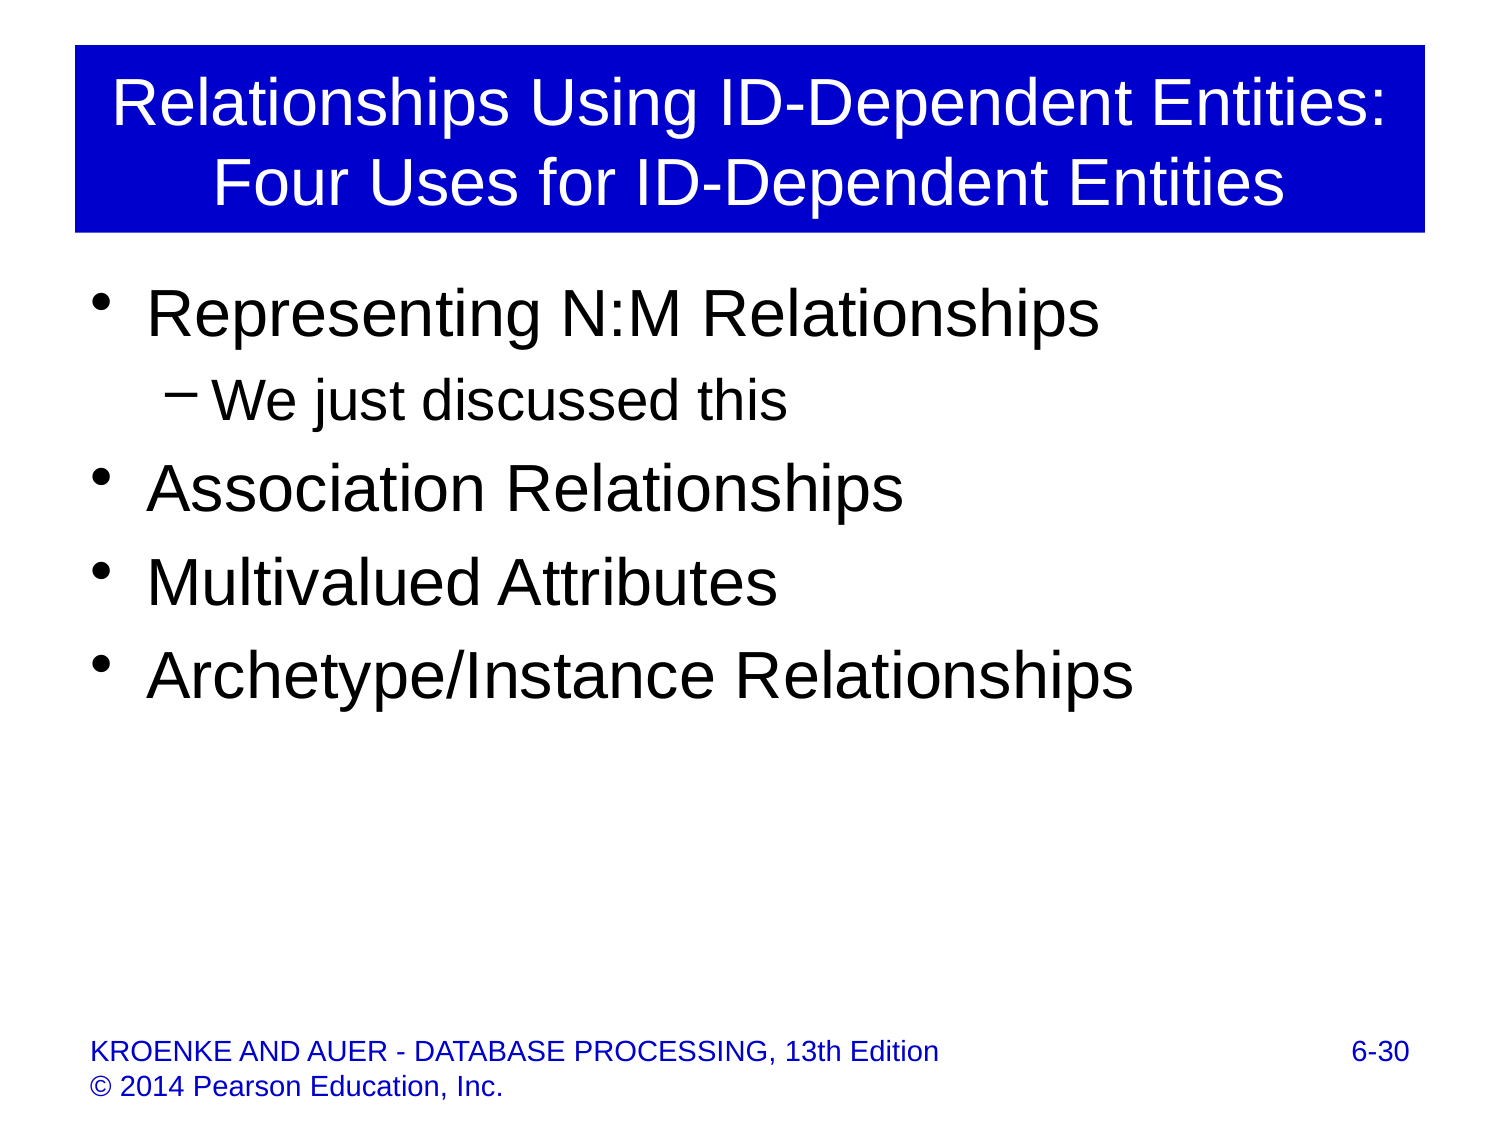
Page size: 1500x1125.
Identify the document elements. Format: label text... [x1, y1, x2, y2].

slide_number 6-30 [1074, 1024, 1426, 1103]
list Representing N:M Relationships We just discussed this Association Relationships Multivalued Attributes Archetype/Instance Relationships [75, 262, 1425, 1005]
footer KROENKE AND AUER - DATABASE PROCESSING, 13th Edition © 2014 Pearson Education, Inc. [74, 1024, 976, 1104]
title Relationships Using ID-Dependent Entities: Four Uses for ID-Dependent Entities [75, 45, 1425, 233]
